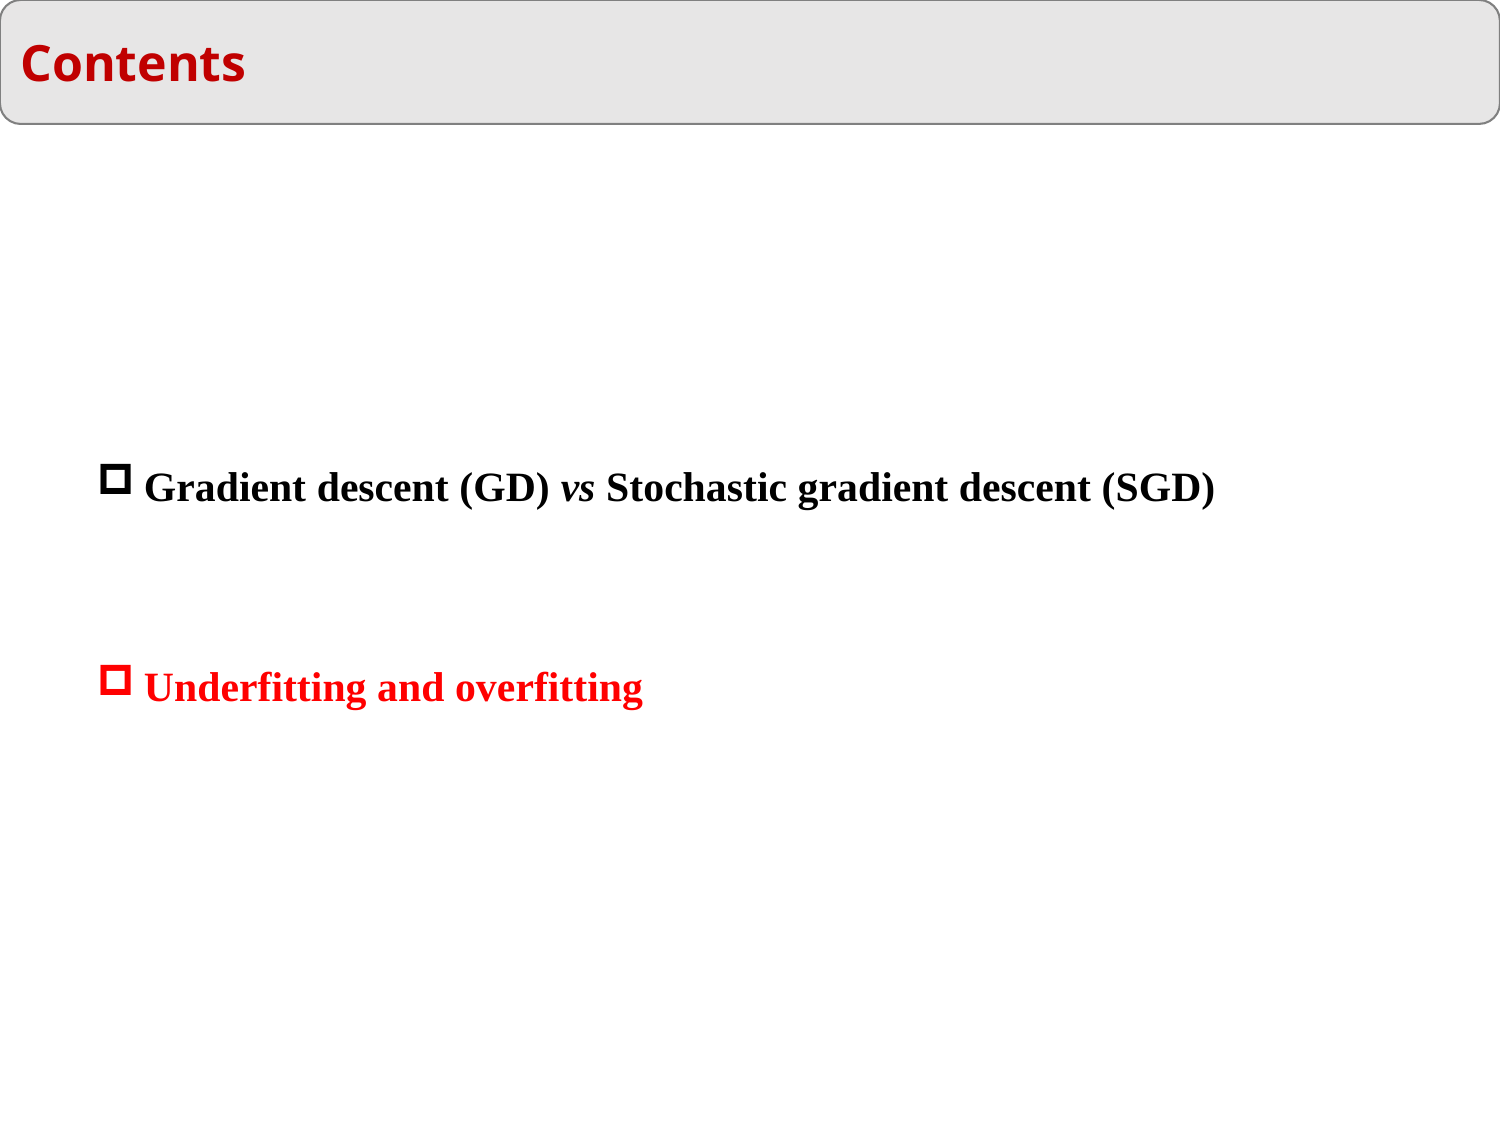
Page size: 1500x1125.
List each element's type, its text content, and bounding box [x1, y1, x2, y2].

text_box Contents [0, 0, 1500, 125]
text_box Gradient descent (GD) vs Stochastic gradient descent (SGD) Underfitting and overfitting [82, 302, 1481, 818]
